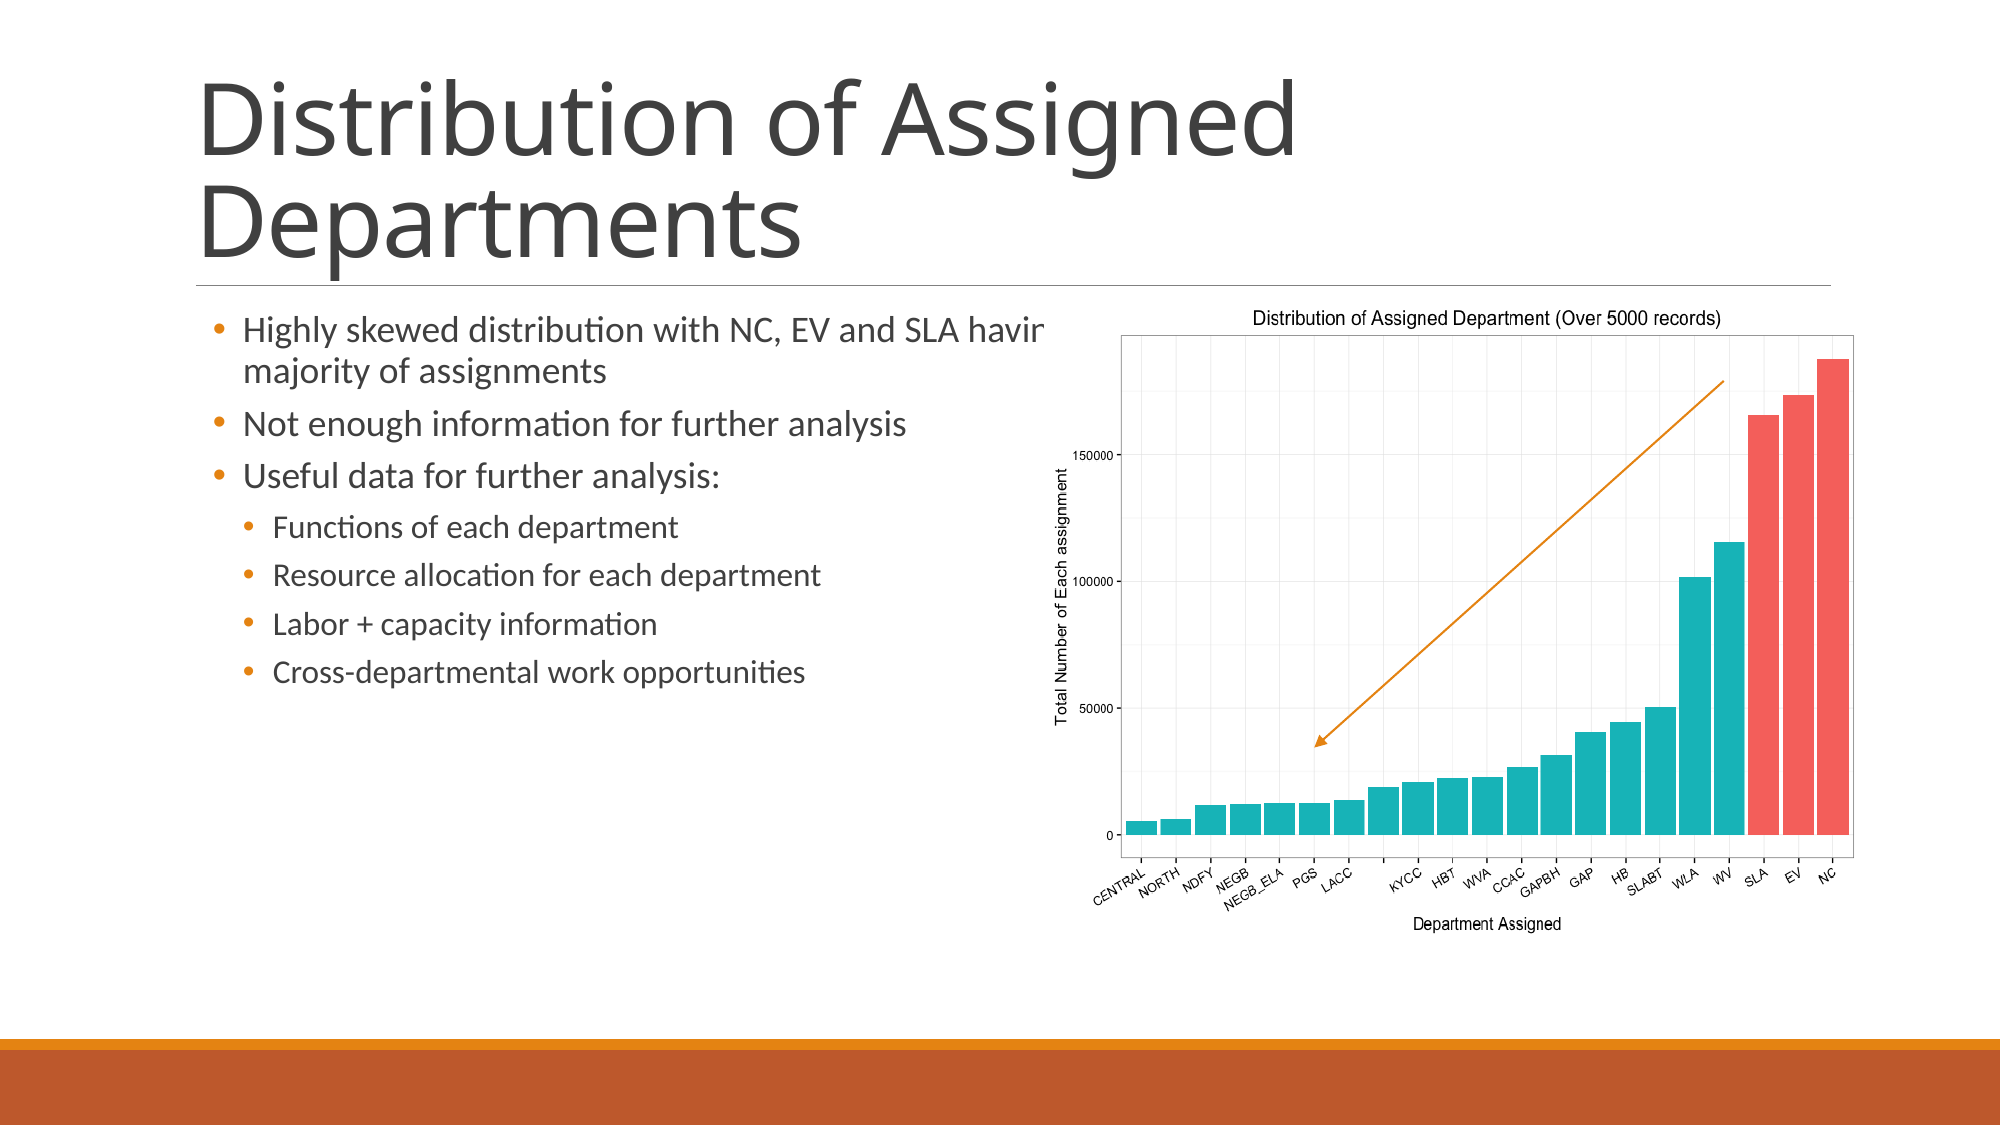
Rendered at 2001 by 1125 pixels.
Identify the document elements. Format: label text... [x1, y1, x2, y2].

picture [1043, 302, 1862, 943]
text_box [1313, 380, 1725, 749]
list Highly skewed distribution with NC, EV and SLA having majority of assignments Not enough information for further analysis Useful data for further analysis: Functions of each department Resource allocation for each department Labor + capacity information Cross-departmental work opportunities [180, 302, 1098, 963]
title Distribution of Assigned Departments [180, 47, 1830, 285]
